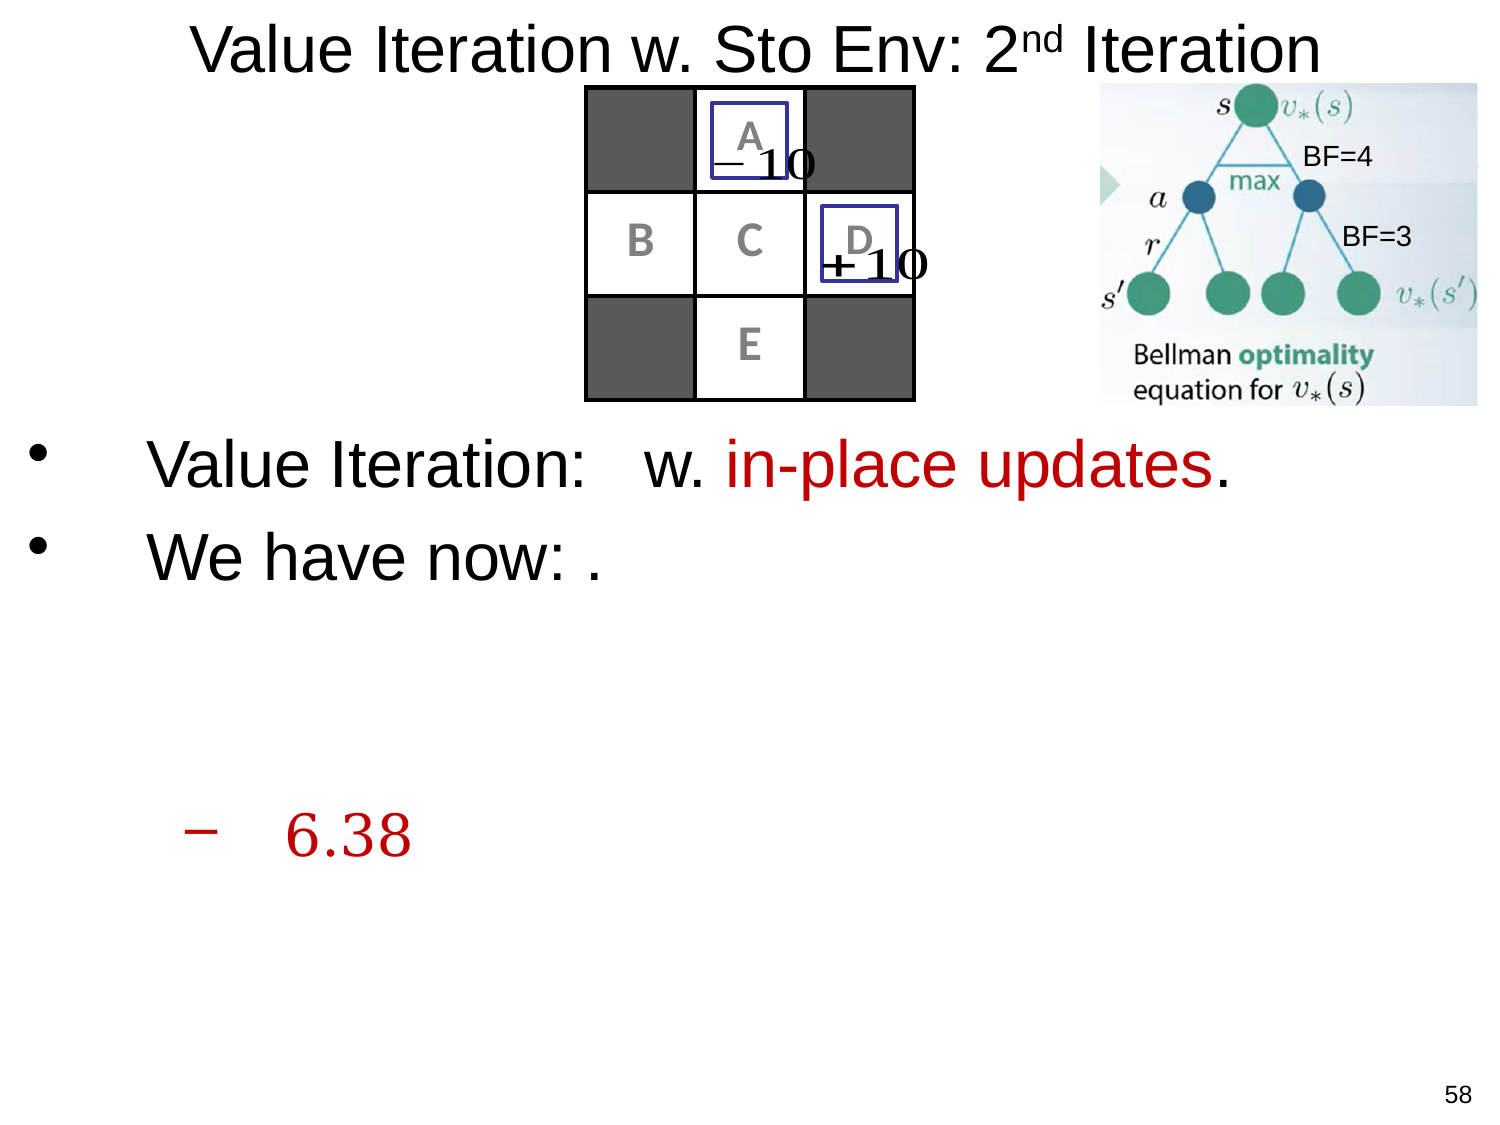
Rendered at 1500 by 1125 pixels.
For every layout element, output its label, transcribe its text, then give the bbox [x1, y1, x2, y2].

table_cell E [697, 298, 803, 398]
picture [1099, 81, 1478, 407]
table_cell D [807, 194, 912, 294]
table_cell C [697, 194, 803, 294]
table_header [807, 90, 912, 190]
table_header [588, 90, 693, 190]
text_box [710, 101, 789, 180]
text_box [820, 204, 899, 283]
table_cell [807, 298, 912, 398]
table_cell [588, 298, 693, 398]
slide_number 58 [1137, 1070, 1488, 1112]
table_header A [697, 90, 803, 190]
table_cell B [588, 194, 693, 294]
title Value Iteration w. Sto Env: 2nd Iteration [37, 0, 1476, 118]
